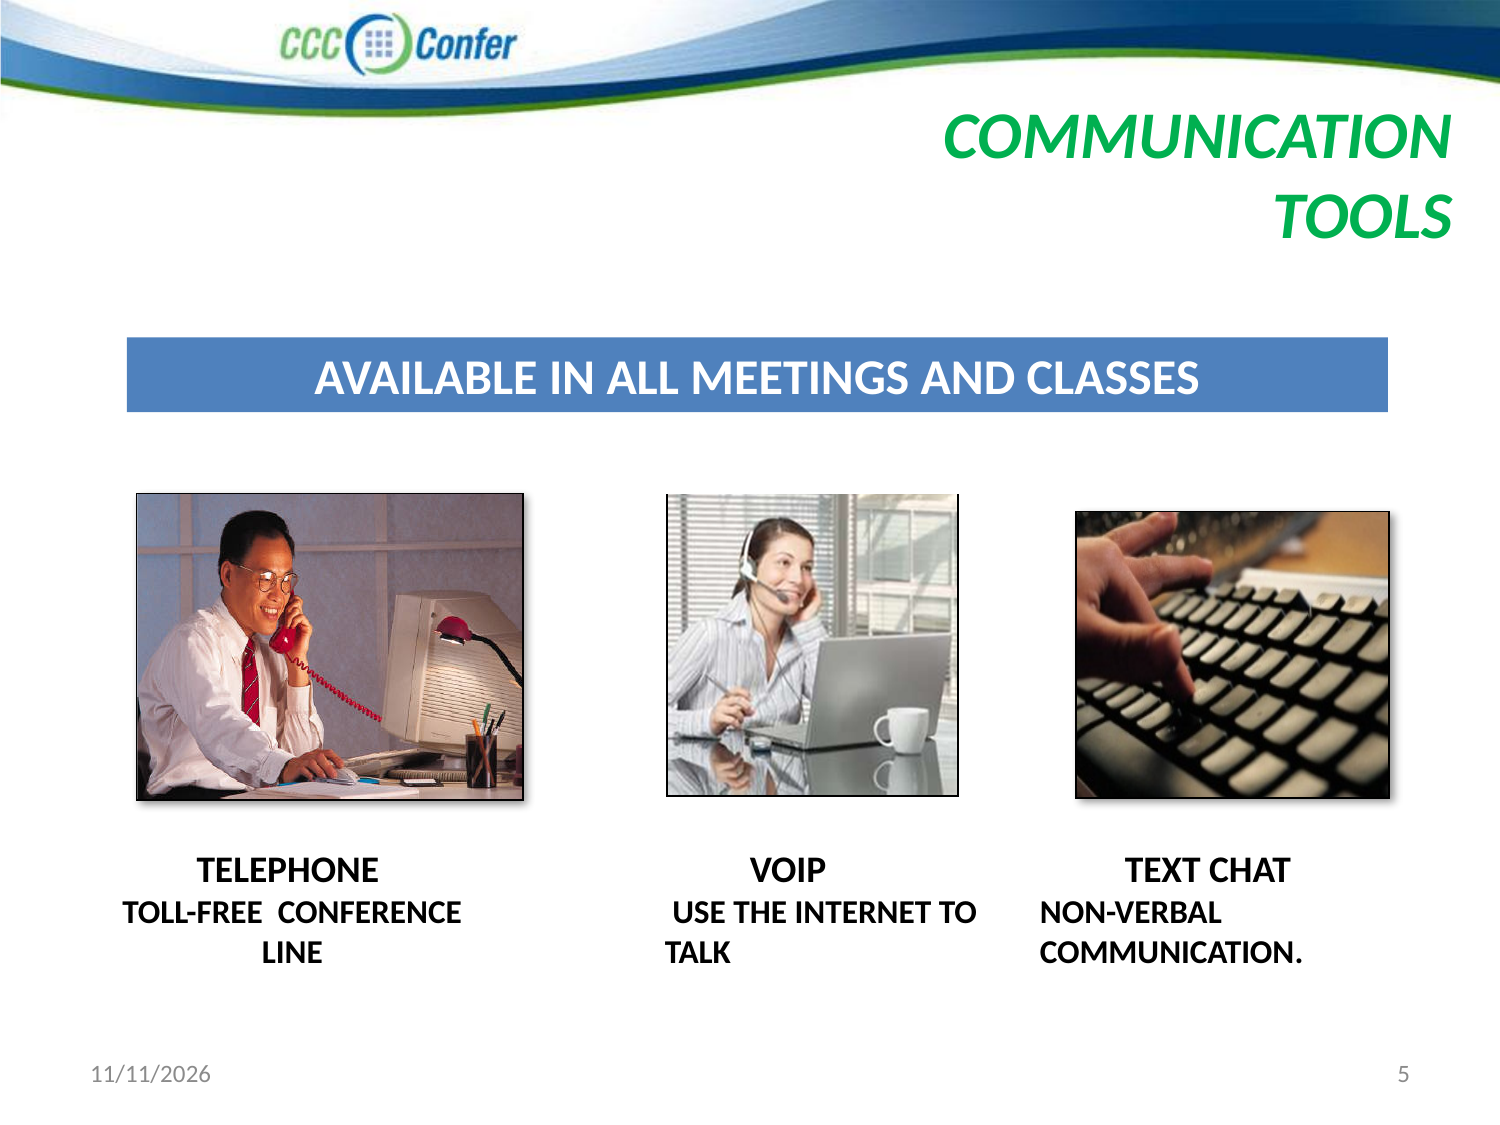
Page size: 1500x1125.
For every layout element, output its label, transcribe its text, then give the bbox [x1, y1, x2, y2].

text_box Text chat non-verbal communication. [1024, 837, 1468, 978]
slide_number 5 [1074, 1042, 1425, 1103]
text_box VOIP use the internet to talk [649, 837, 1013, 978]
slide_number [75, 1042, 425, 1103]
text_box Telephone Toll-free conference line [99, 837, 485, 978]
text_box Communication tools [738, 84, 1468, 260]
picture [1076, 512, 1389, 798]
picture [137, 493, 523, 800]
picture [665, 493, 960, 797]
picture [0, 0, 1500, 146]
text_box Available in all meetings and classes [126, 337, 1388, 413]
